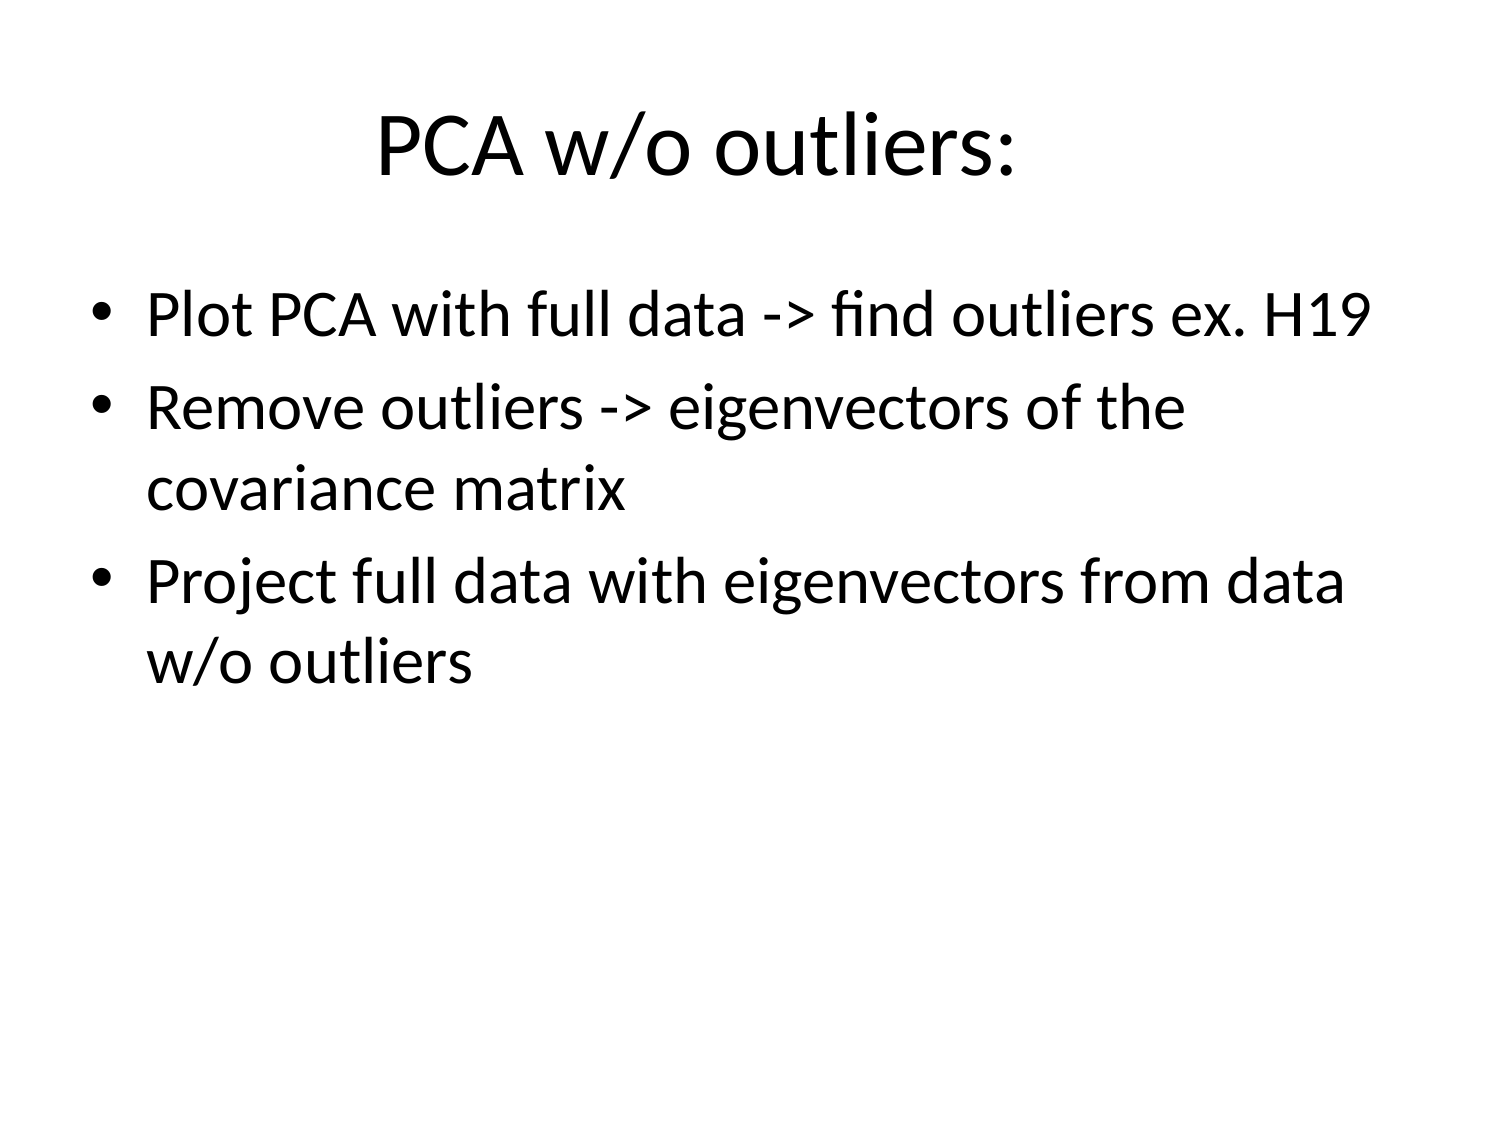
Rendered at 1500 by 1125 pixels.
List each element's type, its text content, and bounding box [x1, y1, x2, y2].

list Plot PCA with full data -> find outliers ex. H19 Remove outliers -> eigenvectors of the covariance matrix Project full data with eigenvectors from data w/o outliers [75, 262, 1425, 1005]
title PCA w/o outliers: [75, 45, 1425, 233]
